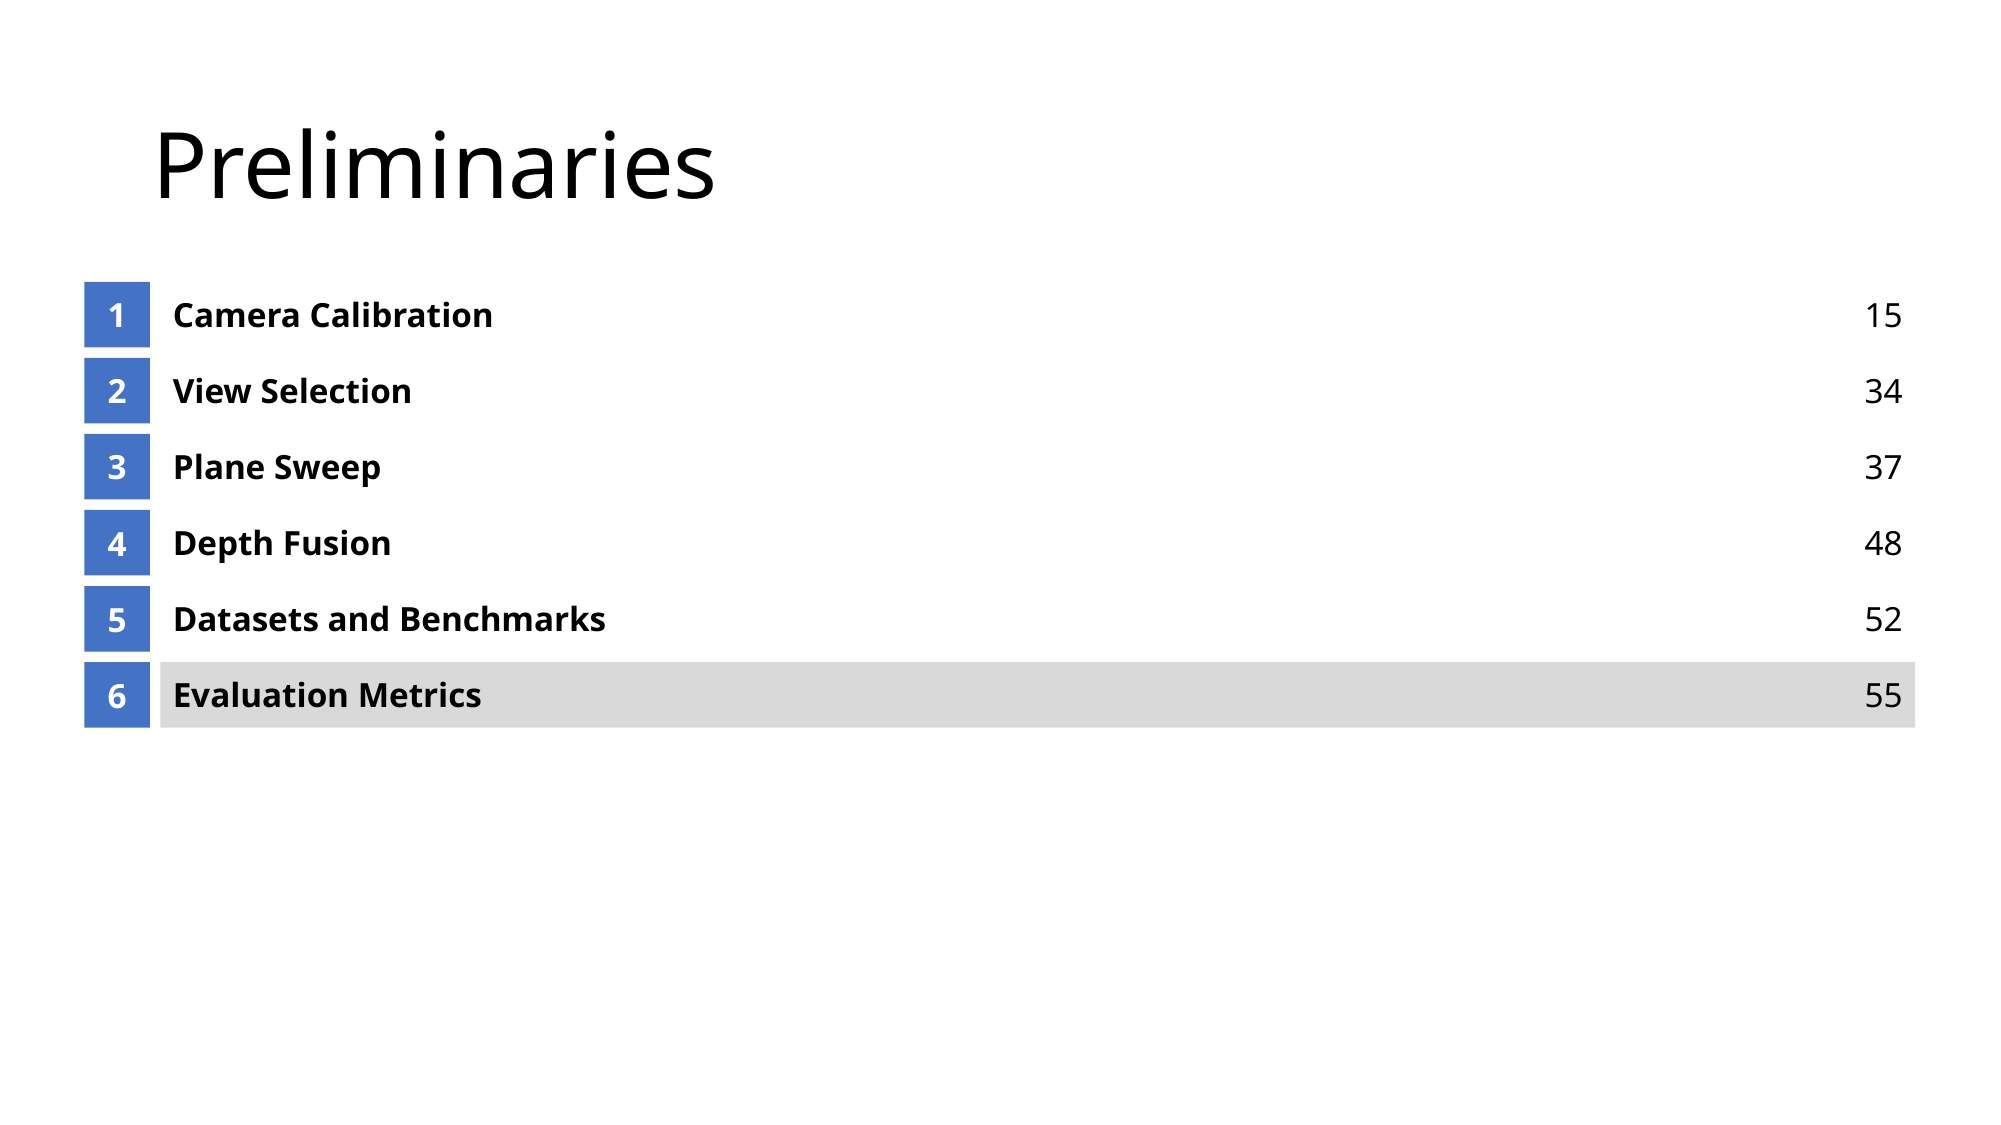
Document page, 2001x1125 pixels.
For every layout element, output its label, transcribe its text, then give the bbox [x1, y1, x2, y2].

text_box 52 [1884, 585, 1904, 653]
text_box 15 [1884, 281, 1904, 348]
text_box 3 [83, 433, 151, 500]
text_box [566, 661, 1884, 729]
text_box Camera Calibration [159, 281, 566, 348]
text_box Evaluation Metrics [159, 661, 566, 729]
text_box Depth Fusion [159, 509, 566, 577]
text_box 2 [83, 357, 151, 424]
text_box [1904, 661, 1916, 729]
text_box 34 [1884, 357, 1904, 424]
text_box 55 [1884, 661, 1904, 729]
text_box 37 [1884, 433, 1904, 500]
text_box 4 [83, 509, 151, 577]
title Preliminaries [137, 59, 1863, 278]
text_box 6 [83, 661, 151, 729]
text_box 5 [83, 585, 151, 653]
text_box 1 [83, 281, 151, 348]
text_box Datasets and Benchmarks [159, 585, 566, 653]
text_box 48 [1884, 509, 1904, 577]
text_box Plane Sweep [159, 433, 566, 500]
text_box View Selection [159, 357, 566, 424]
